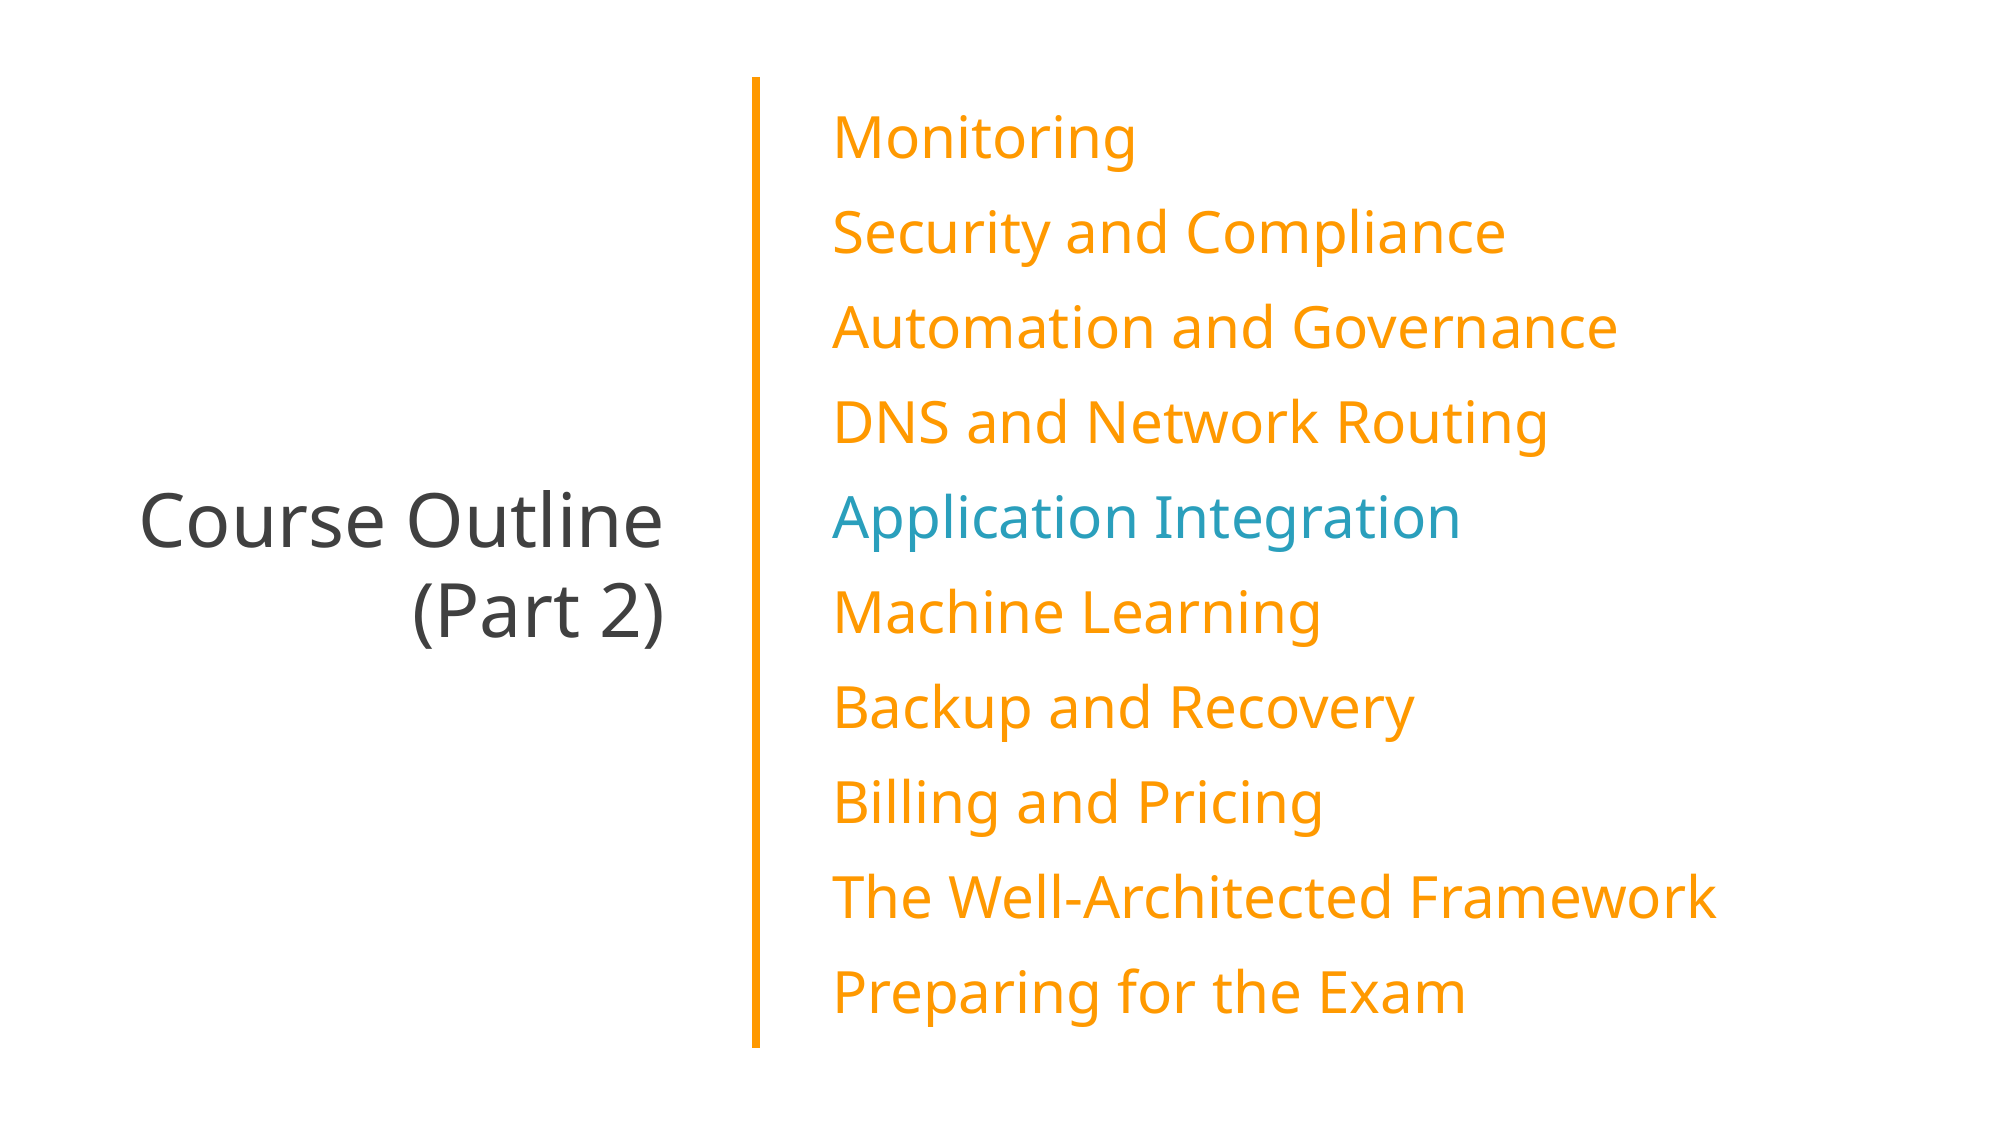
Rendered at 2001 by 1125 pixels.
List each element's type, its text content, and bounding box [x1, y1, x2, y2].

list Course Outline (Part 2) [91, 76, 680, 1048]
list Monitoring Security and Compliance Automation and Governance DNS and Network Routing Application Integration Machine Learning Backup and Recovery Billing and Pricing The Well-Architected Framework Preparing for the Exam [832, 76, 1900, 1048]
